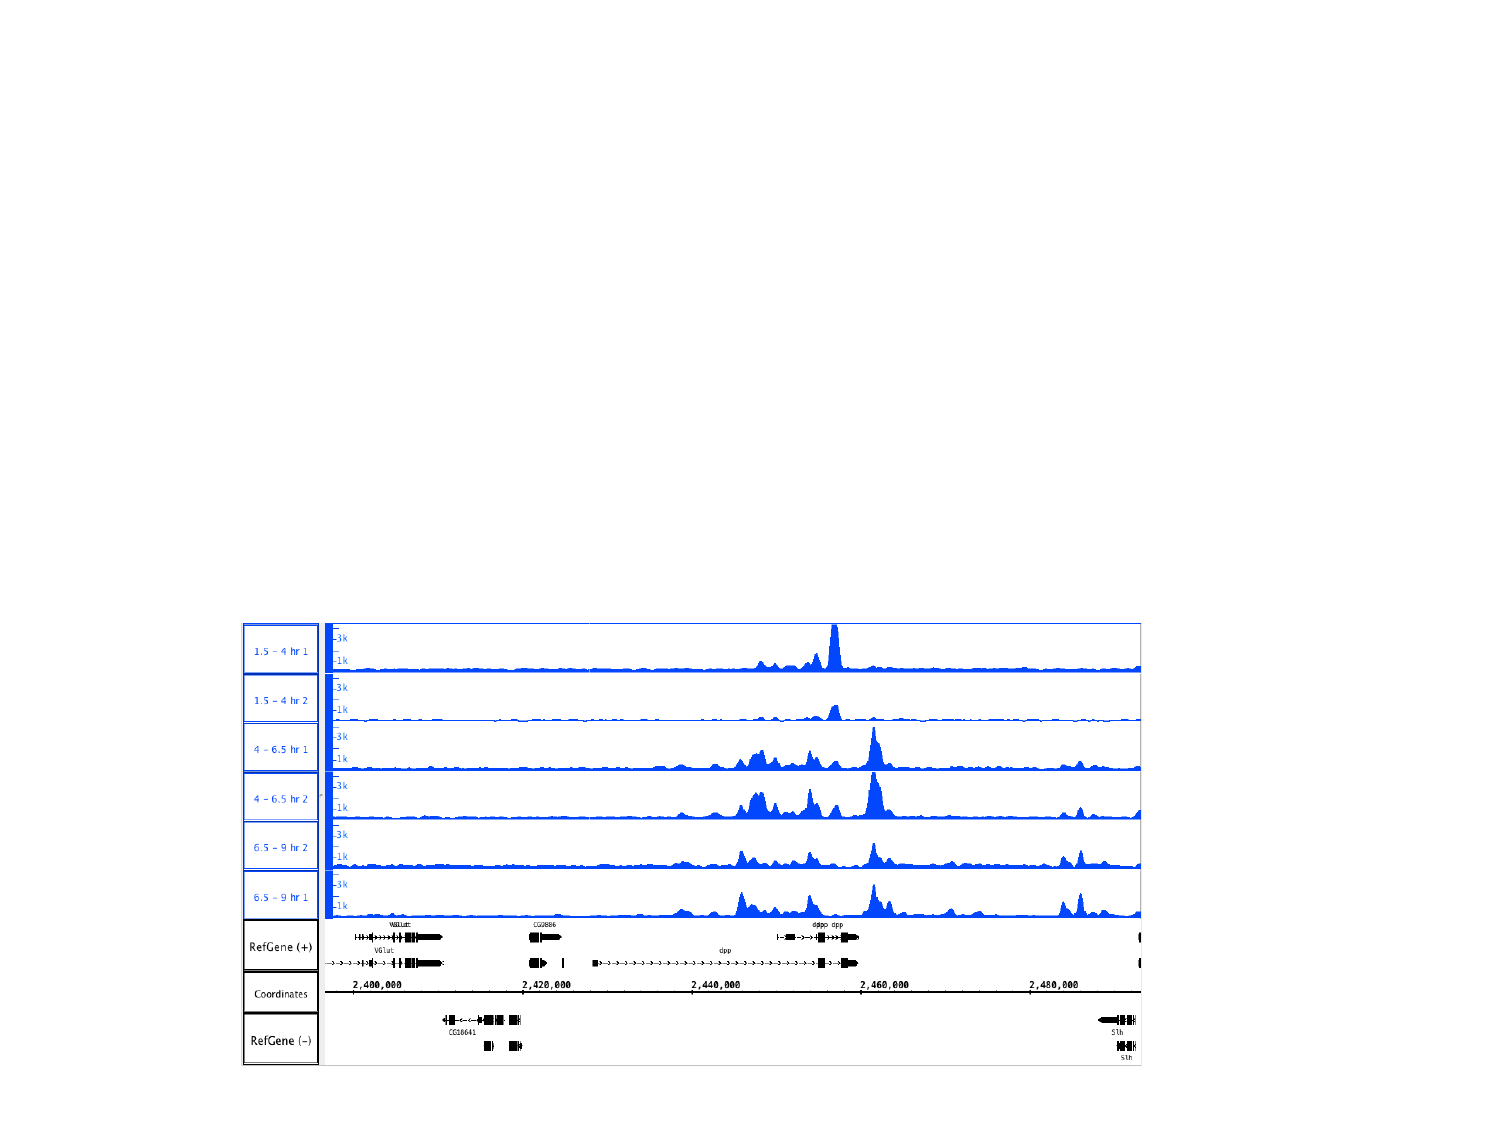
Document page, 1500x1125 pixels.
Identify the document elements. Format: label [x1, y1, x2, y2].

picture [241, 622, 1142, 1066]
